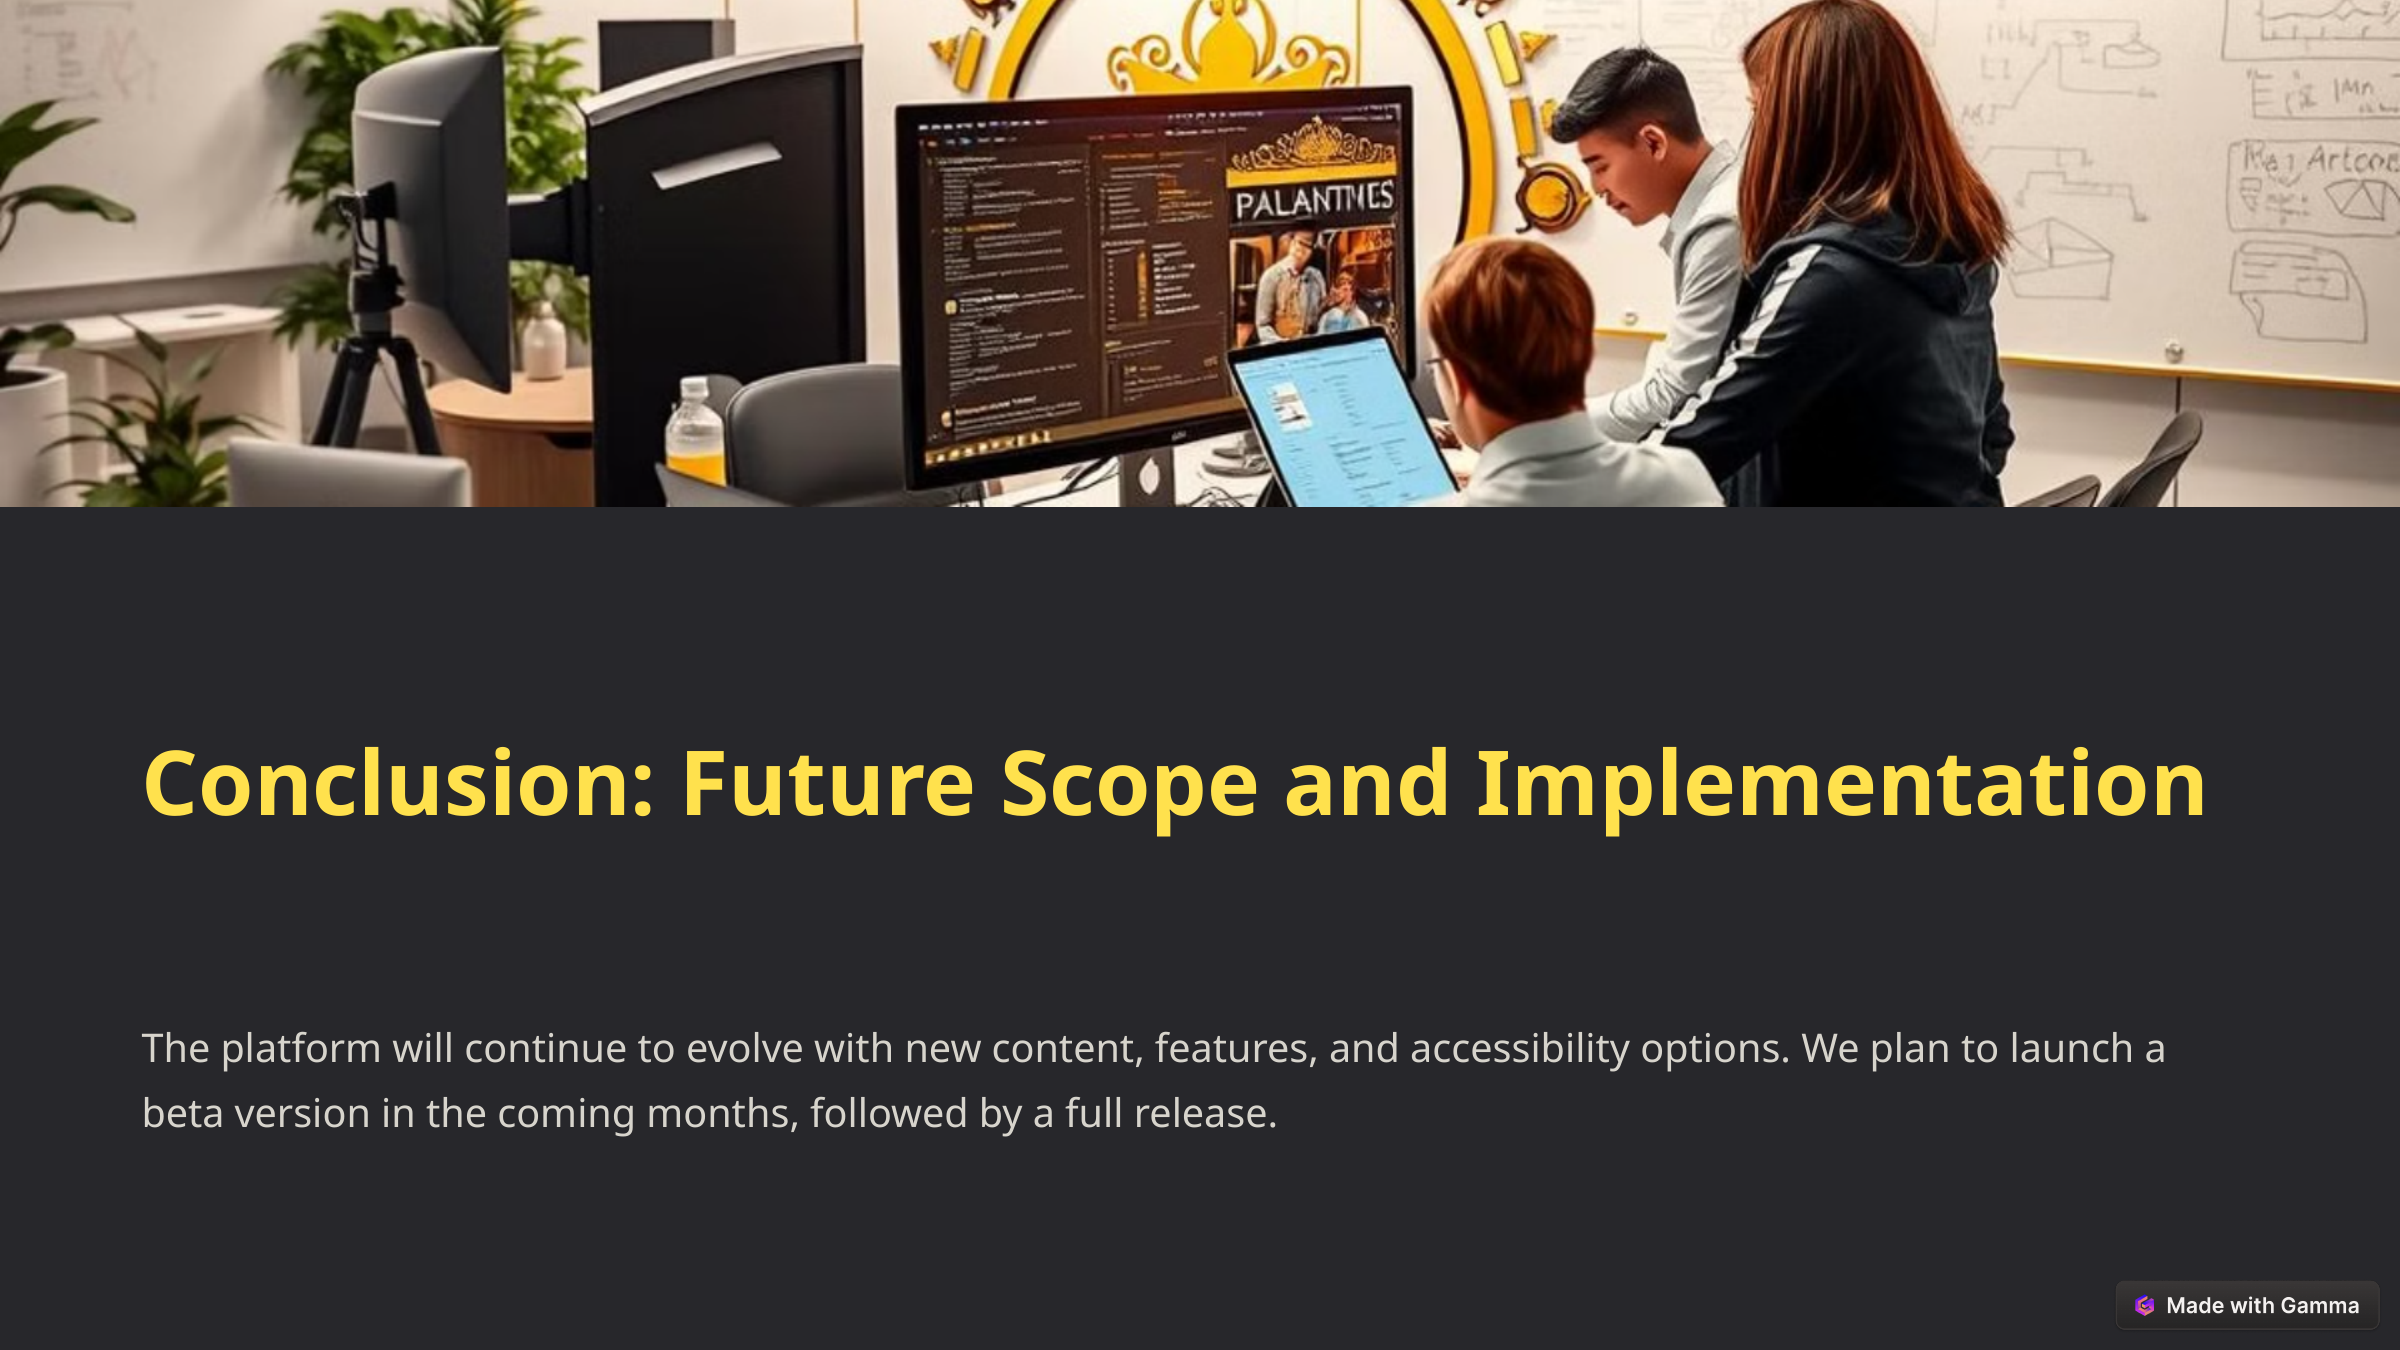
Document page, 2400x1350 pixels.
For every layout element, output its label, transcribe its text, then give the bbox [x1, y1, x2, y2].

picture [0, 0, 2400, 507]
picture [2106, 1271, 2389, 1339]
text_box The platform will continue to evolve with new content, features, and accessibility options. We plan to launch a beta version in the coming months, followed by a full release. [141, 1006, 2259, 1136]
text_box Conclusion: Future Scope and Implementation [141, 720, 2259, 946]
